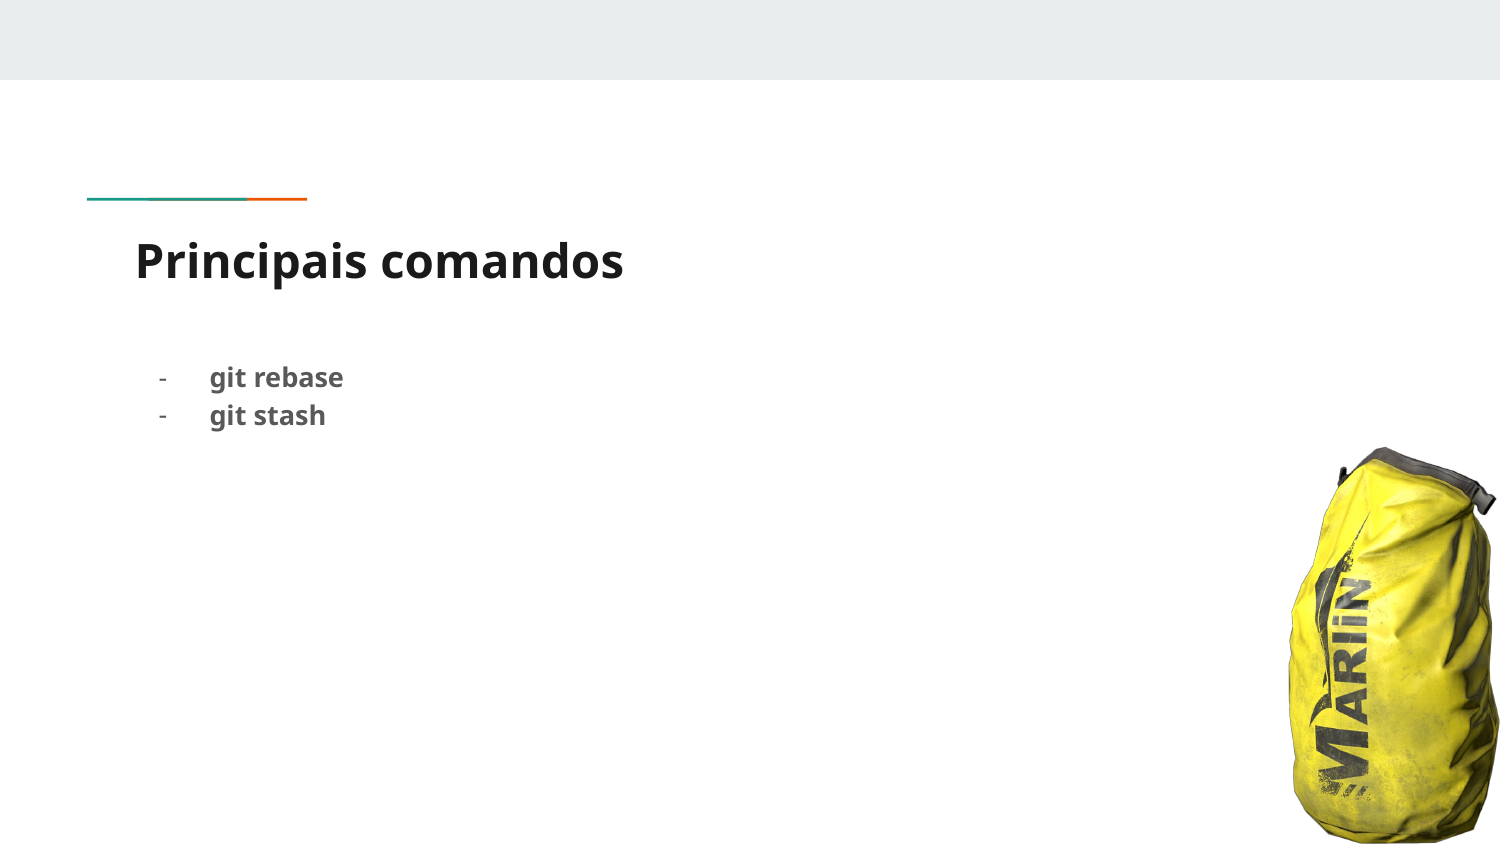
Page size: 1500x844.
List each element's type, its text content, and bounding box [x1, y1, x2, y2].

title Principais comandos [119, 216, 1381, 305]
picture [1288, 446, 1500, 844]
list git rebase git stash [119, 341, 1381, 712]
